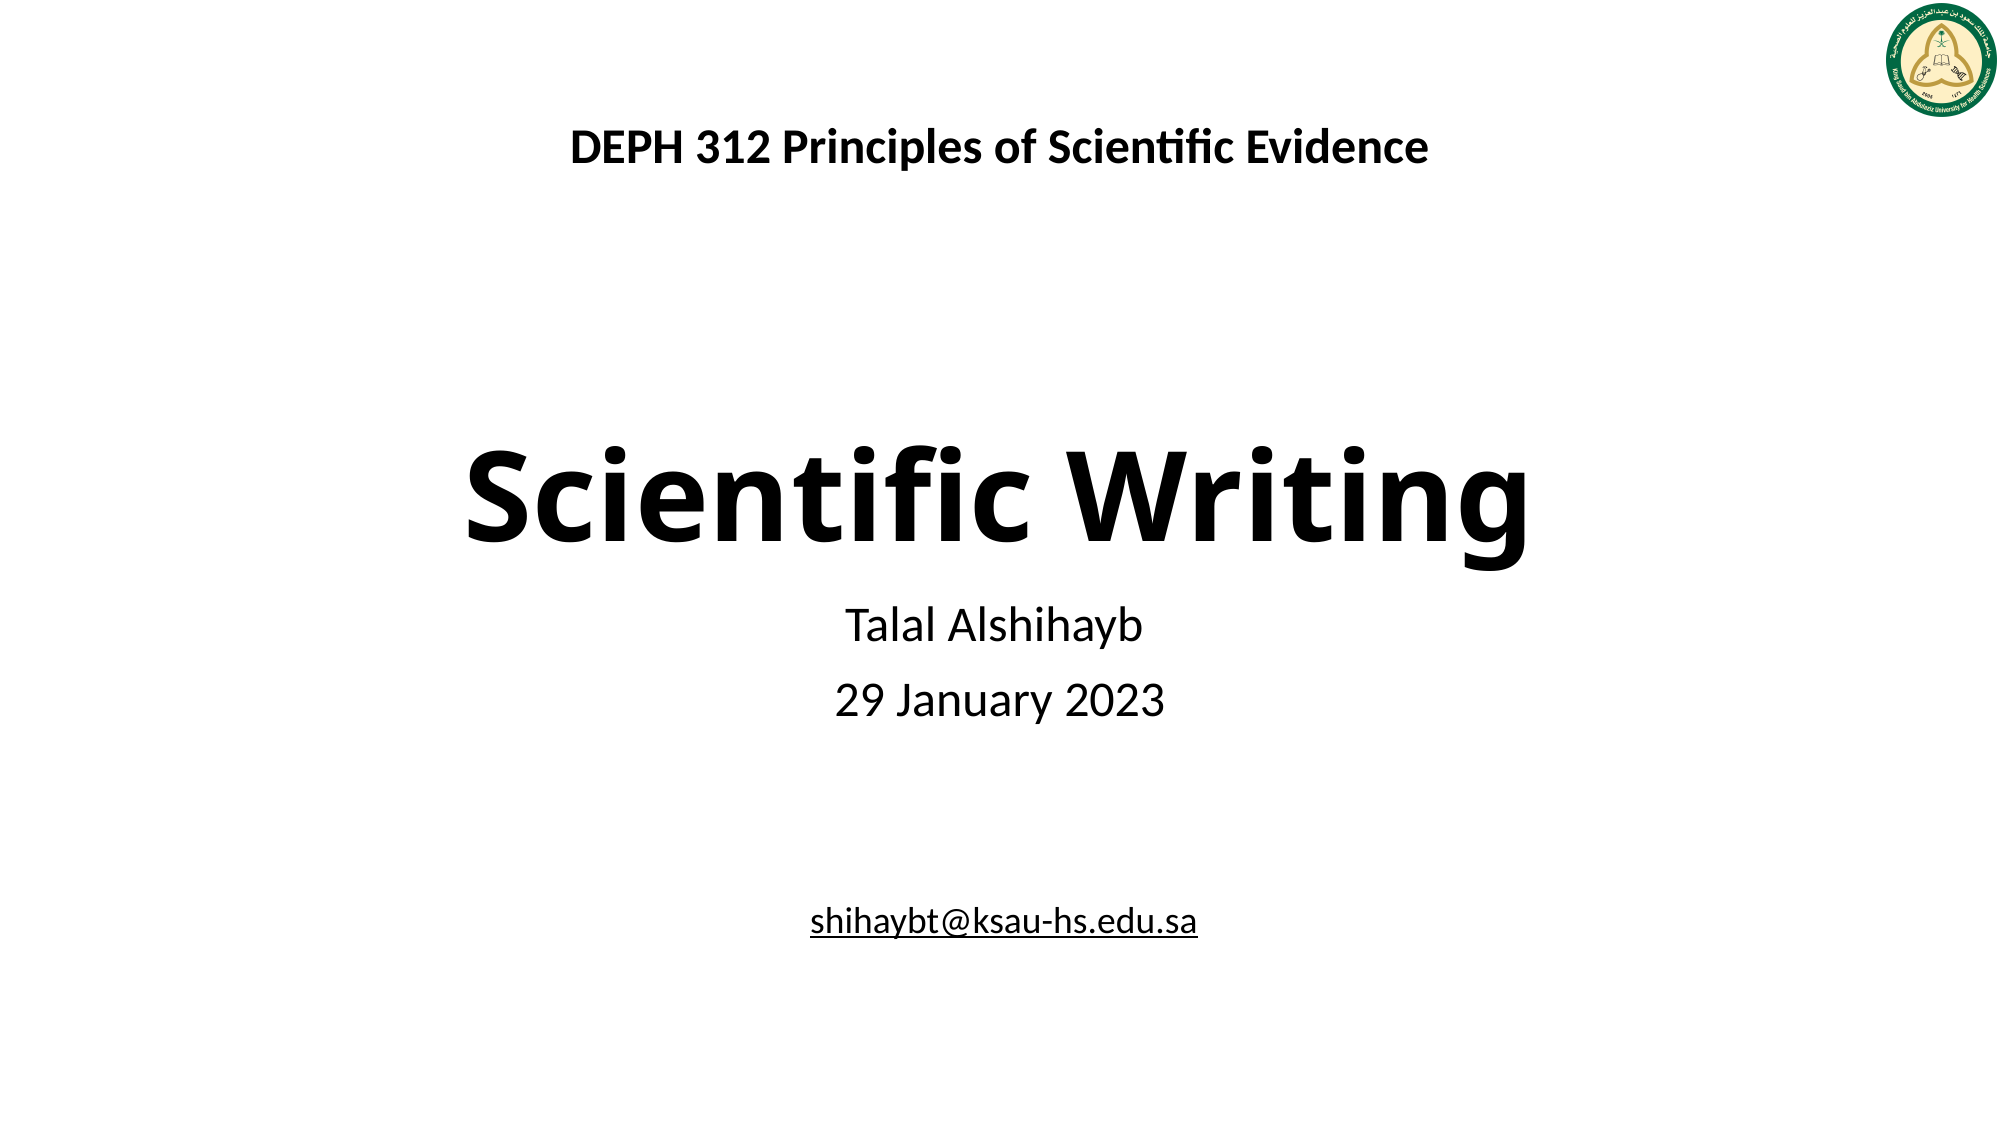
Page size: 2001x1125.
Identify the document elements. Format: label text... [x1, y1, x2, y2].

picture [1886, 3, 1997, 117]
title Scientific Writing [249, 189, 1750, 576]
text_box shihaybt@ksau-hs.edu.sa [795, 888, 1228, 949]
subtitle Talal Alshihayb 29 January 2023 [249, 590, 1750, 863]
text_box DEPH 312 Principles of Scientific Evidence [249, 112, 1750, 189]
